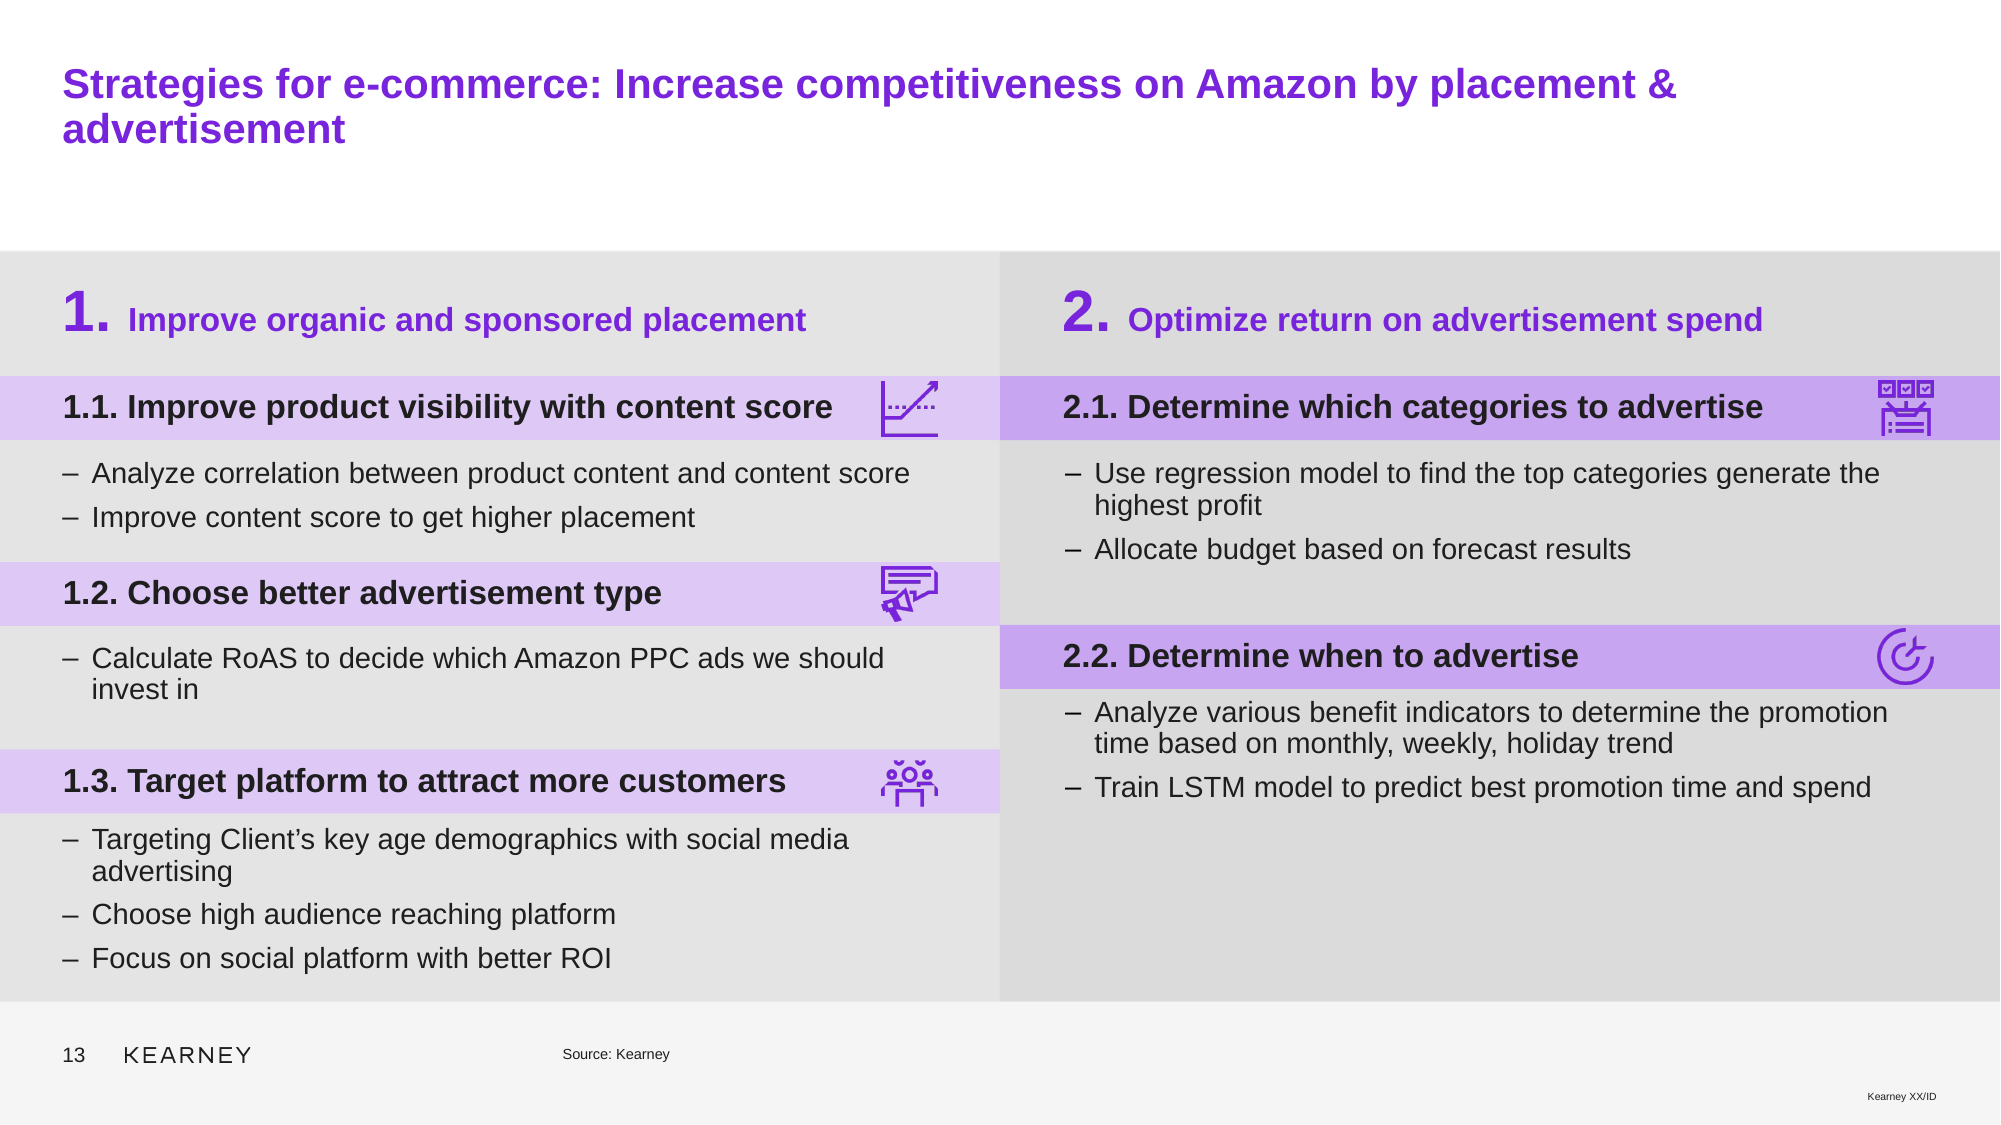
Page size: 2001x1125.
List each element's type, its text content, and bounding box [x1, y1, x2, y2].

text_box 2.2. Determine when to advertise [999, 624, 2000, 690]
text_box Source: Kearney [561, 1003, 1938, 1063]
text_box 2.1. Determine which categories to advertise [1001, 375, 2000, 441]
text_box 2. Optimize return on advertisement spend [999, 251, 2000, 375]
text_box 1.1. Improve product visibility with content score [0, 375, 1001, 441]
picture [881, 381, 938, 437]
text_box 1. Improve organic and sponsored placement [0, 627, 999, 748]
text_box Use regression model to find the top categories generate the highest profit Allocate budget based on forecast results [1065, 458, 1919, 566]
text_box Calculate RoAS to decide which Amazon PPC ads we should invest in [62, 643, 917, 706]
text_box Analyze correlation between product content and content score Improve content score to get higher placement [62, 458, 917, 535]
title Strategies for e-commerce: Increase competitiveness on Amazon by placement & advertisement [62, 62, 1878, 199]
picture [881, 753, 938, 810]
text_box 1. Improve organic and sponsored placement [0, 251, 999, 375]
picture [1877, 380, 1934, 436]
text_box 2. Optimize return on advertisement spend [999, 441, 2000, 624]
text_box 1.2. Choose better advertisement type [0, 561, 1001, 627]
text_box 1.3. Target platform to attract more customers [0, 748, 1001, 814]
picture [1877, 628, 1934, 685]
text_box Targeting Client’s key age demographics with social media advertising Choose high audience reaching platform Focus on social platform with better ROI [62, 824, 938, 976]
picture [881, 566, 938, 622]
text_box Analyze various benefit indicators to determine the promotion time based on monthly, weekly, holiday trend Train LSTM model to predict best promotion time and spend [1065, 697, 1919, 863]
text_box 1. Improve organic and sponsored placement [0, 441, 999, 561]
text_box 2. Optimize return on advertisement spend [999, 690, 2000, 1003]
text_box 1. Improve organic and sponsored placement [0, 814, 999, 1003]
